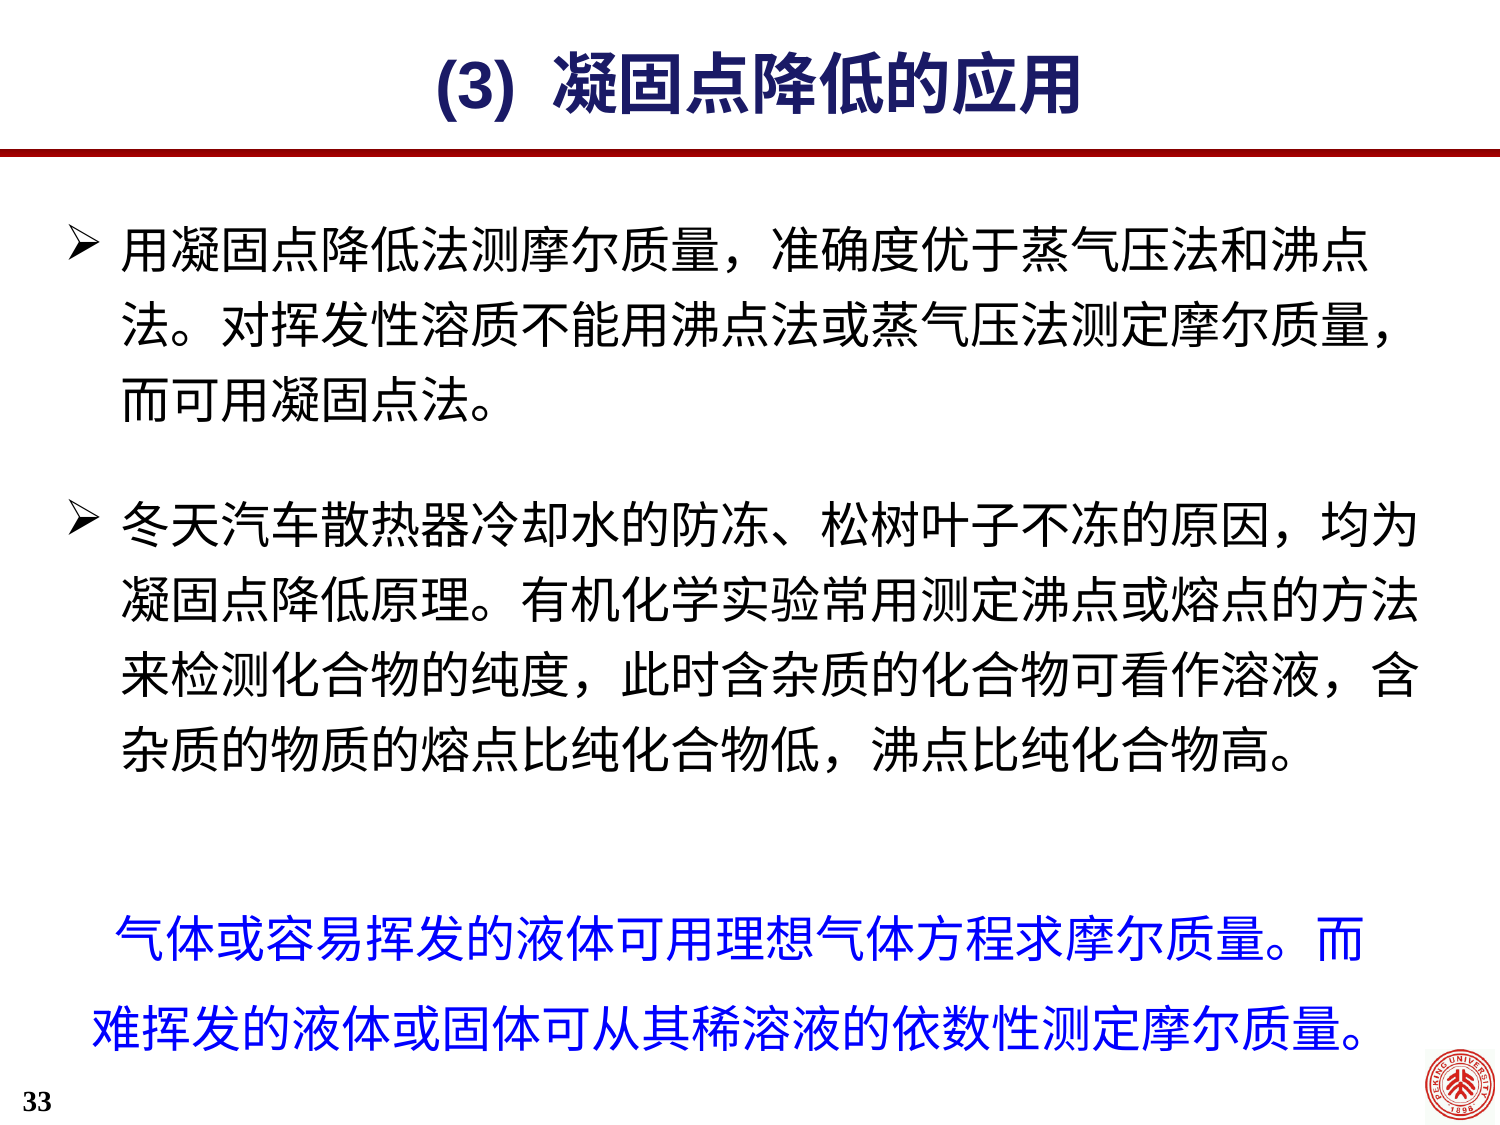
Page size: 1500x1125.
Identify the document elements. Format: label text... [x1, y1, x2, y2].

text_box (3) 凝固点降低的应用 [242, 19, 1279, 145]
text_box [0, 149, 1500, 157]
text_box 气体或容易挥发的液体可用理想气体方程求摩尔质量。而难挥发的液体或固体可从其稀溶液的依数性测定摩尔质量。 [76, 869, 1424, 1065]
footer 33 [0, 1074, 76, 1113]
text_box 用凝固点降低法测摩尔质量，准确度优于蒸气压法和沸点法。对挥发性溶质不能用沸点法或蒸气压法测定摩尔质量，而可用凝固点法。 冬天汽车散热器冷却水的防冻、松树叶子不冻的原因，均为凝固点降低原理。有机化学实验常用测定沸点或熔点的方法来检测化合物的纯度，此时含杂质的化合物可看作溶液，含杂质的物质的熔点比纯化合物低，沸点比纯化合物高。 [49, 196, 1451, 786]
picture [1425, 1049, 1495, 1125]
